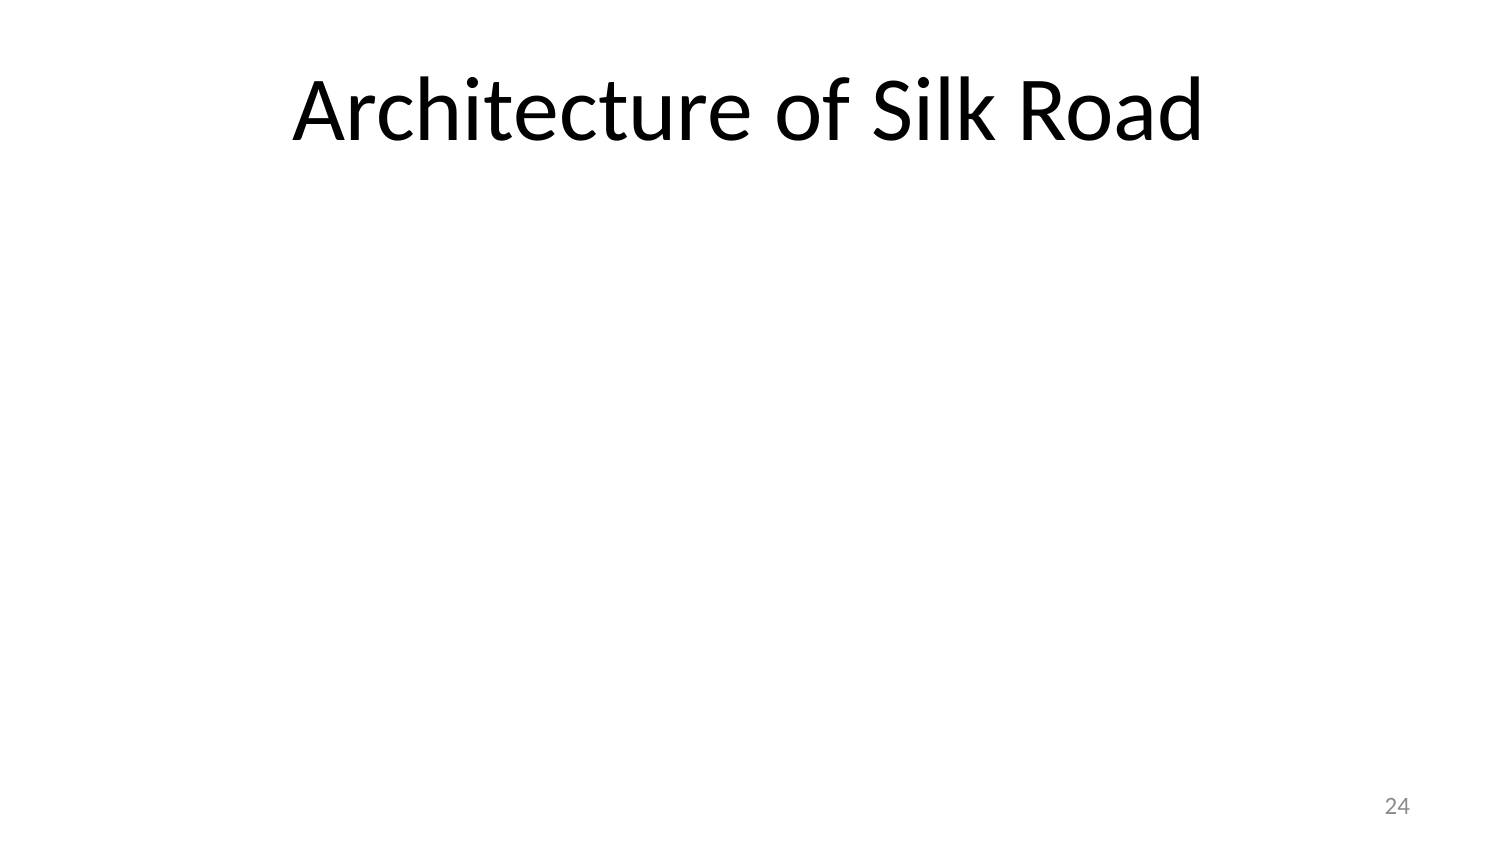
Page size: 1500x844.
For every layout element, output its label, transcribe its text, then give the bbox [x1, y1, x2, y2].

slide_number 23 [1074, 782, 1425, 827]
title Architecture of Silk Road [75, 33, 1425, 175]
